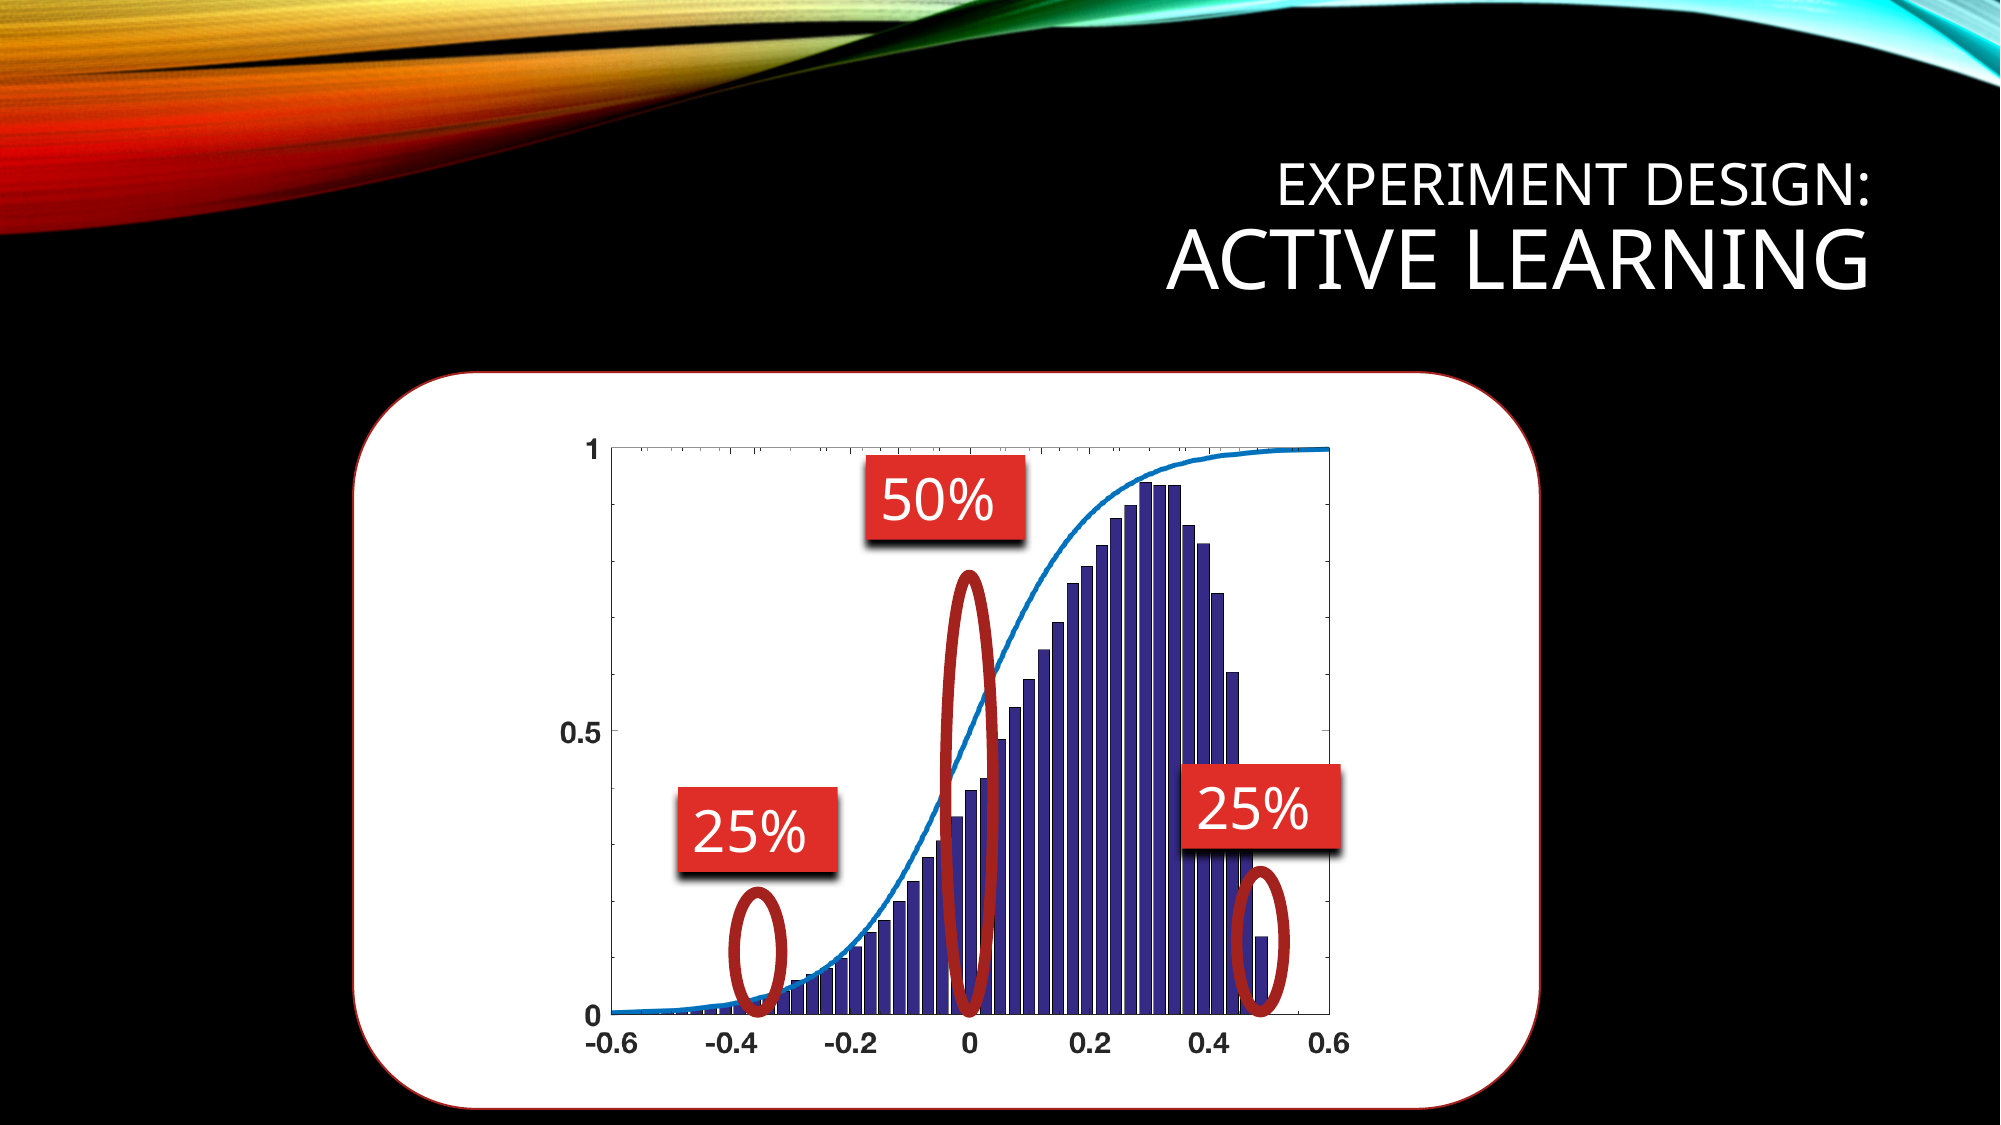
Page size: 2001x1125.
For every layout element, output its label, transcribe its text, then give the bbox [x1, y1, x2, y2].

picture [490, 395, 1417, 1090]
picture [0, 0, 2000, 237]
text_box [352, 371, 1541, 1110]
title Experiment Design: active learning [474, 125, 1888, 338]
